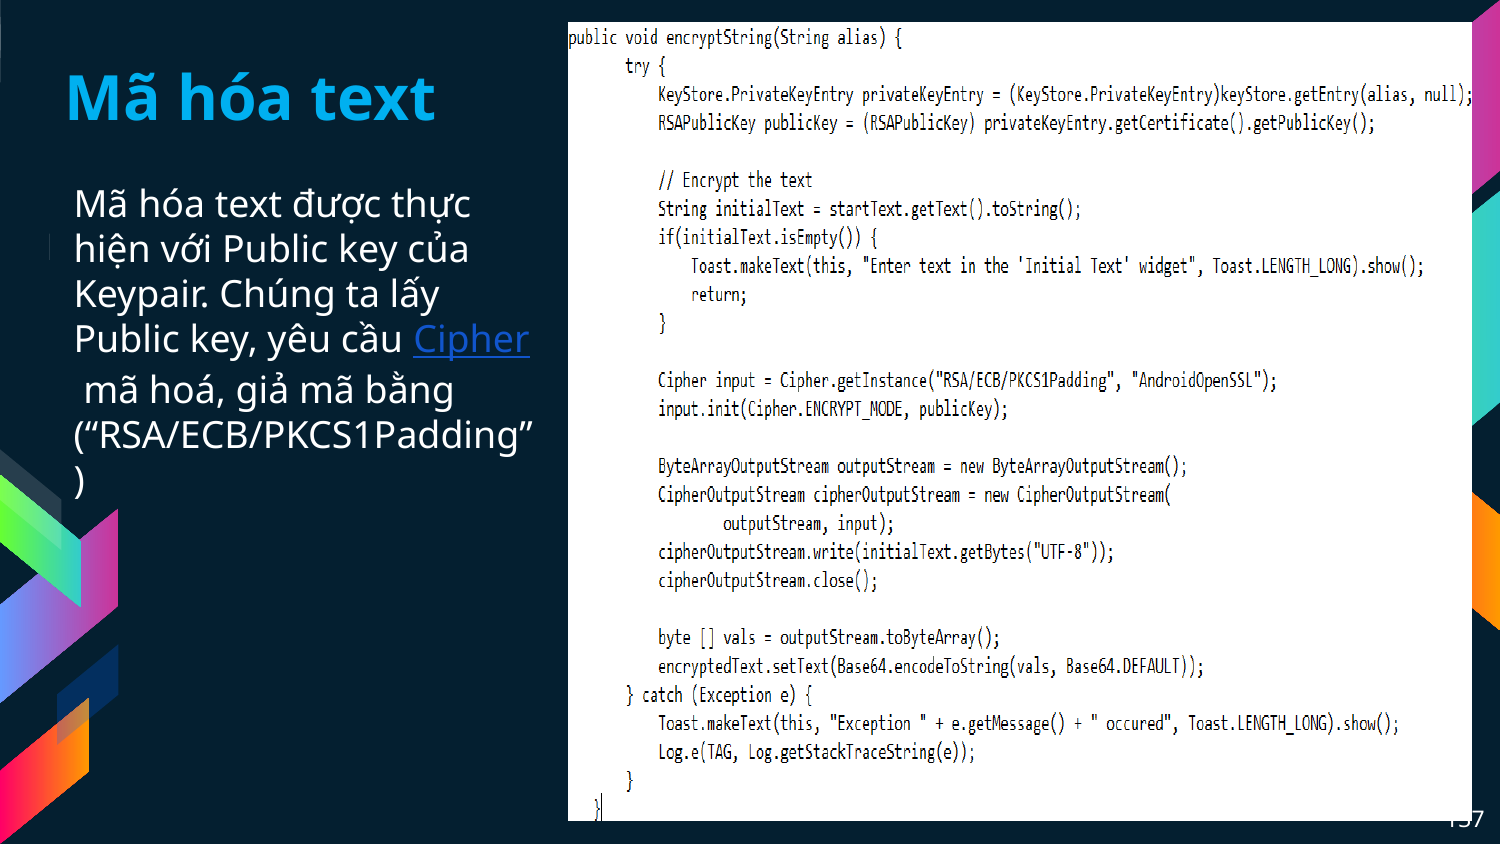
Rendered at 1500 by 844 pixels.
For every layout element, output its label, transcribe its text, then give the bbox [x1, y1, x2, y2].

slide_number 137 [1403, 789, 1500, 844]
list Mã hóa text được thực hiện với Public key của Keypair. Chúng ta lấy Public key, yêu cầu Cipher mã hoá, giả mã bằng (“RSA/ECB/PKCS1Padding”) [58, 165, 559, 422]
title Mã hóa text [49, 78, 563, 183]
picture [568, 22, 1473, 822]
